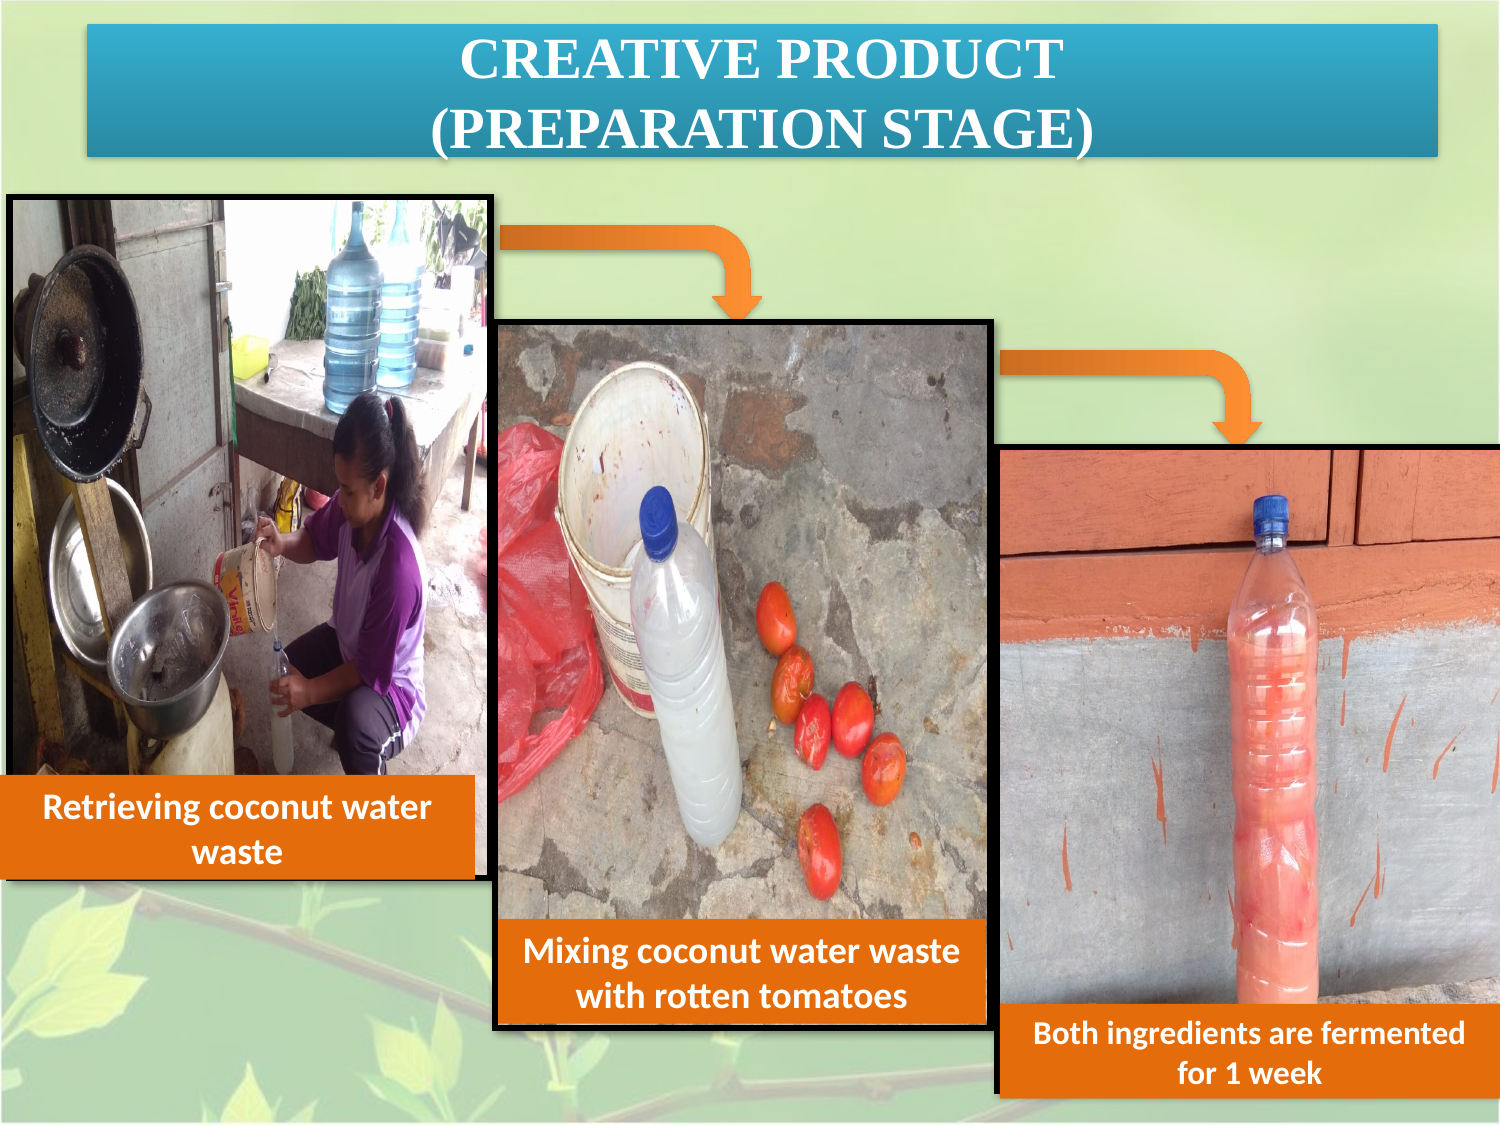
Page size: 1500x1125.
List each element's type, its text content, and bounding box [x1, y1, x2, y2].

text_box [1004, 350, 1263, 442]
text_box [999, 449, 1500, 1101]
text_box [503, 224, 763, 317]
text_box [0, 199, 488, 882]
text_box CREATIVE PRODUCT (PREPARATION STAGE) [87, 24, 1438, 157]
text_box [497, 324, 988, 1026]
